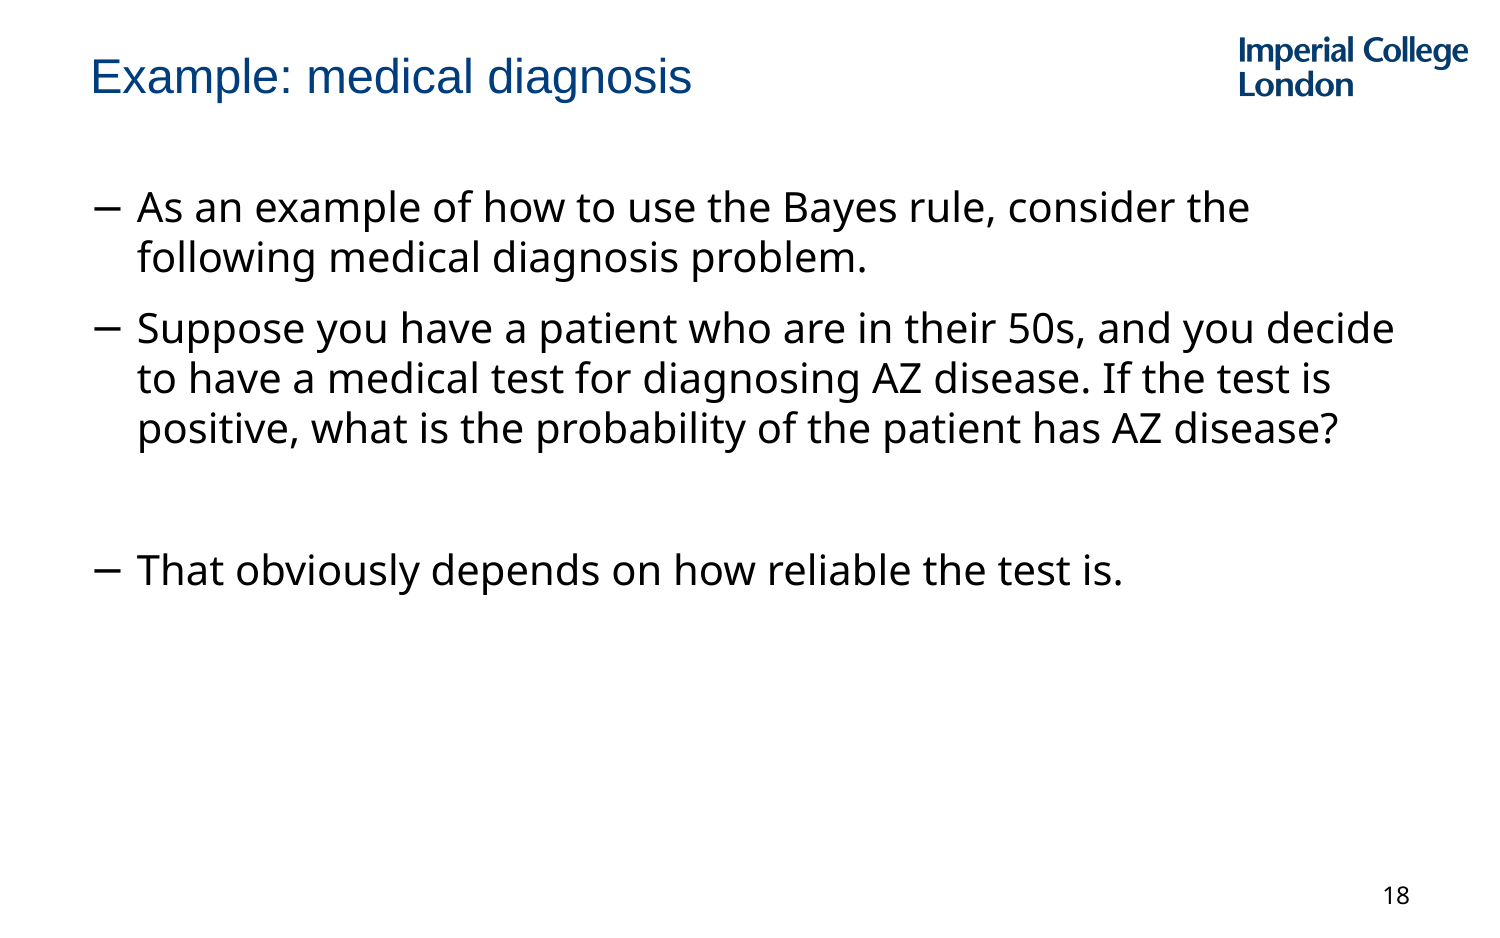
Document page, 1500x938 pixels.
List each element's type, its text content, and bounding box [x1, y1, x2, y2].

title Example: medical diagnosis [75, 0, 1425, 153]
picture [1425, 18, 1486, 114]
list As an example of how to use the Bayes rule, consider the following medical diagnosis problem. Suppose you have a patient who are in their 50s, and you decide to have a medical test for diagnosing AZ disease. If the test is positive, what is the probability of the patient has AZ disease? That obviously depends on how reliable the test is. [75, 173, 1425, 853]
slide_number 18 [1074, 872, 1426, 920]
